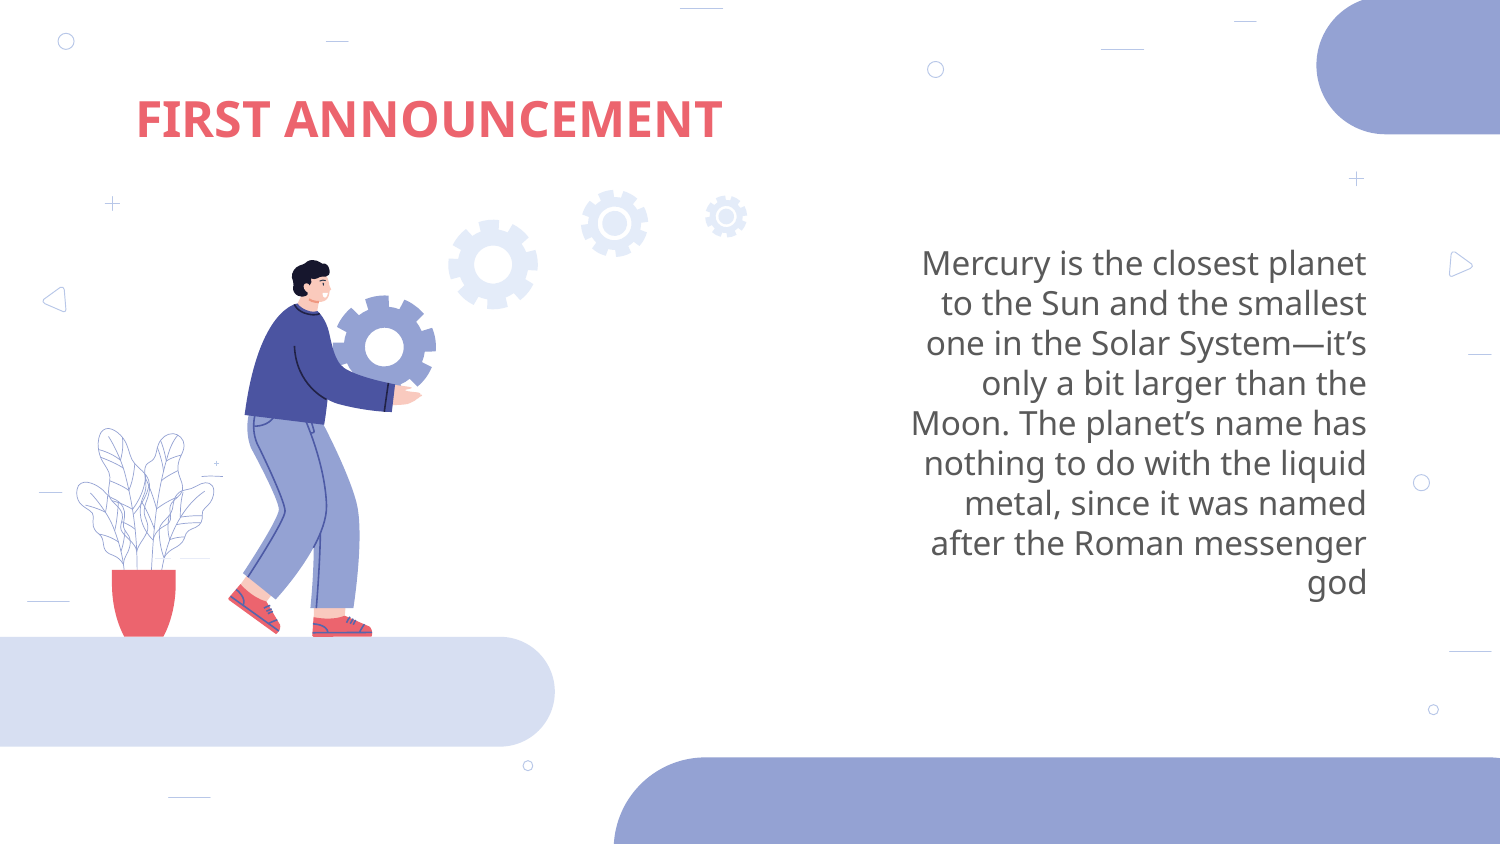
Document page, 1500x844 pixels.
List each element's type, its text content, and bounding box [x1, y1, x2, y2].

title FIRST ANNOUNCEMENT [120, 72, 1383, 167]
subtitle Mercury is the closest planet to the Sun and the smallest one in the Solar System—it’s only a bit larger than the Moon. The planet’s name has nothing to do with the liquid metal, since it was named after the Roman messenger god [879, 263, 1383, 581]
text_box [76, 182, 752, 637]
